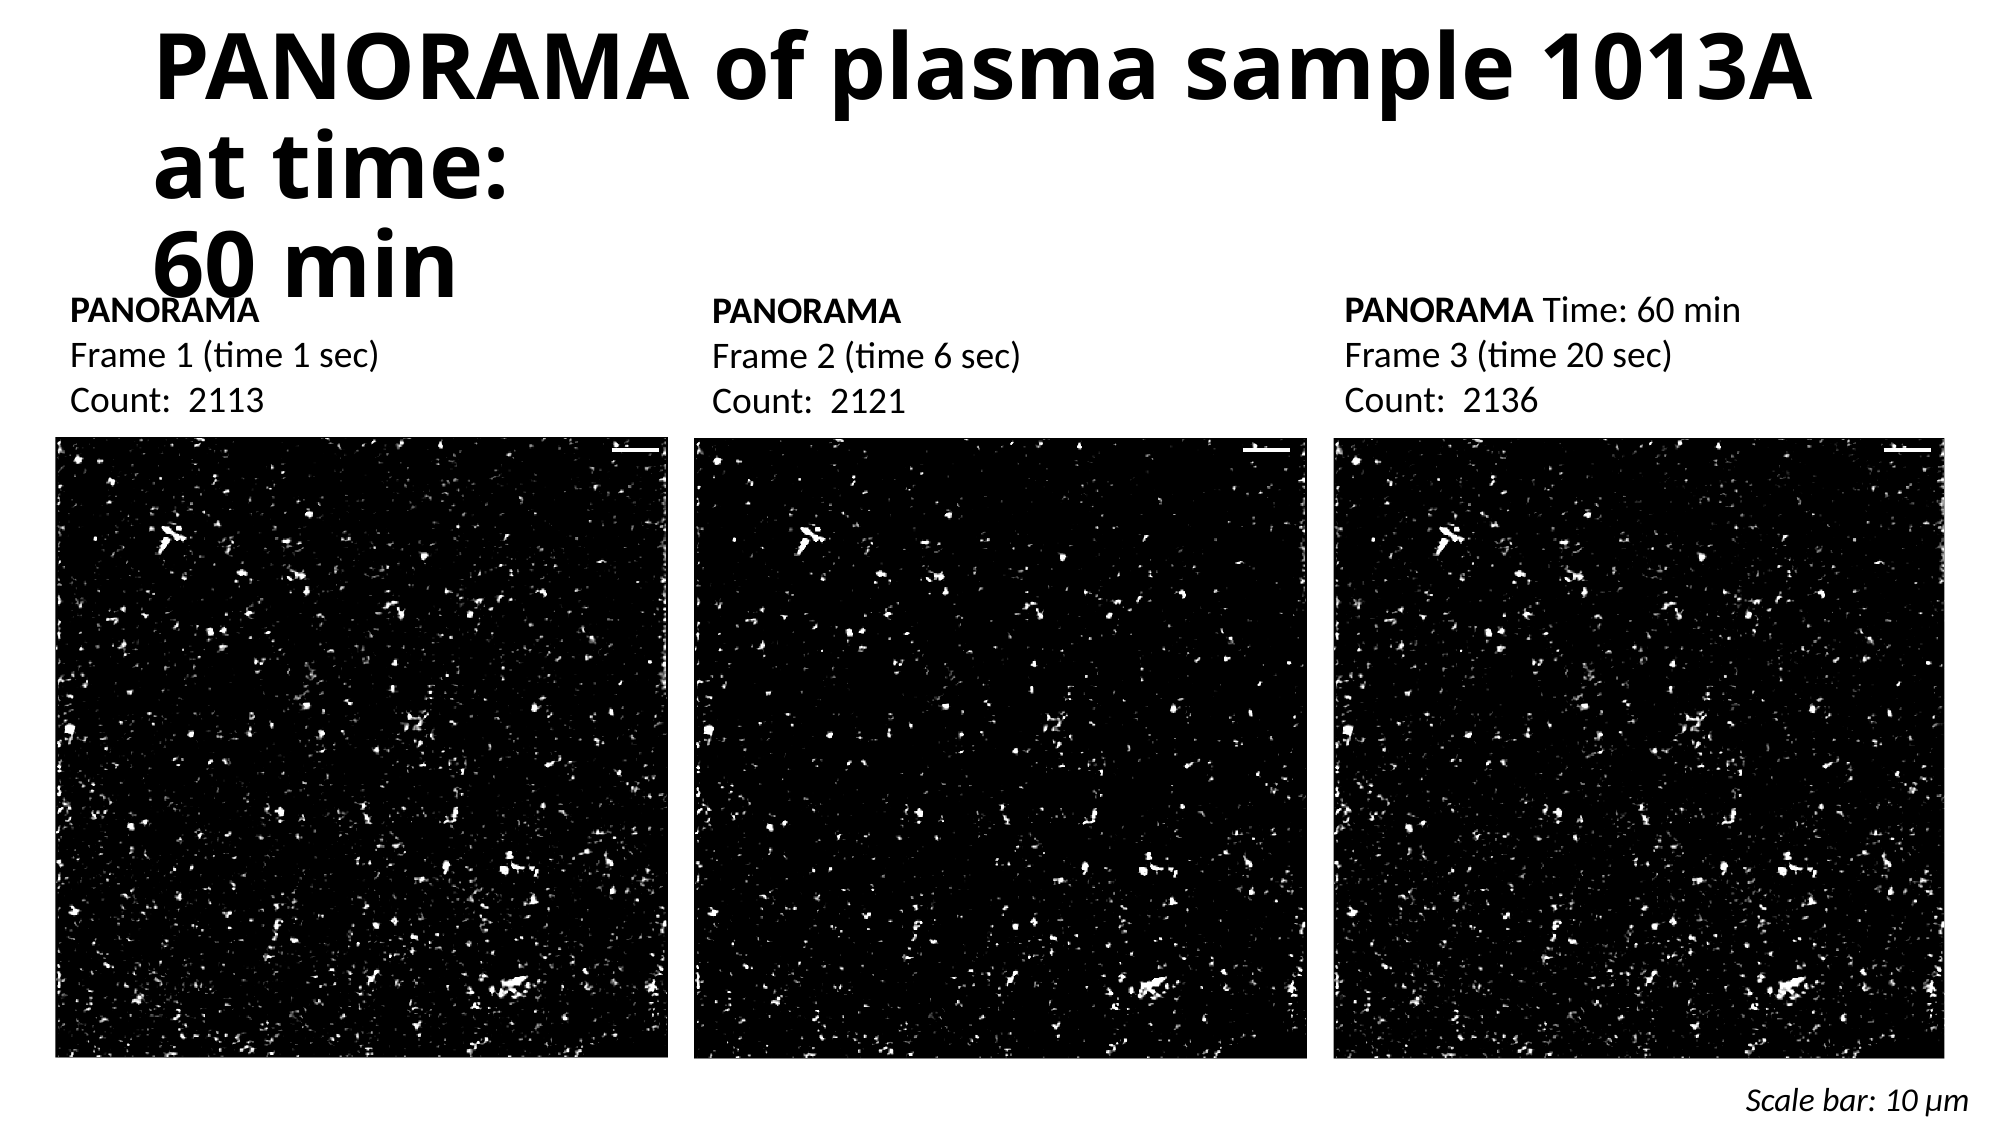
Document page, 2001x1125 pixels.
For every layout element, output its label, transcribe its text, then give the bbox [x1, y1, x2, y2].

text_box PANORAMA Time: 60 min Frame 3 (time 20 sec) Count: 2136 [1329, 277, 1772, 472]
picture [55, 437, 671, 1059]
text_box PANORAMA Frame 1 (time 1 sec) Count: 2113 [55, 277, 497, 437]
text_box Scale bar: 10 µm [1731, 1070, 2000, 1125]
picture [1333, 437, 1945, 1059]
text_box PANORAMA Frame 2 (time 6 sec) Count: 2121 [697, 279, 1139, 437]
picture [692, 437, 1308, 1059]
title PANORAMA of plasma sample 1013A at time: 60 min [137, 59, 1863, 278]
